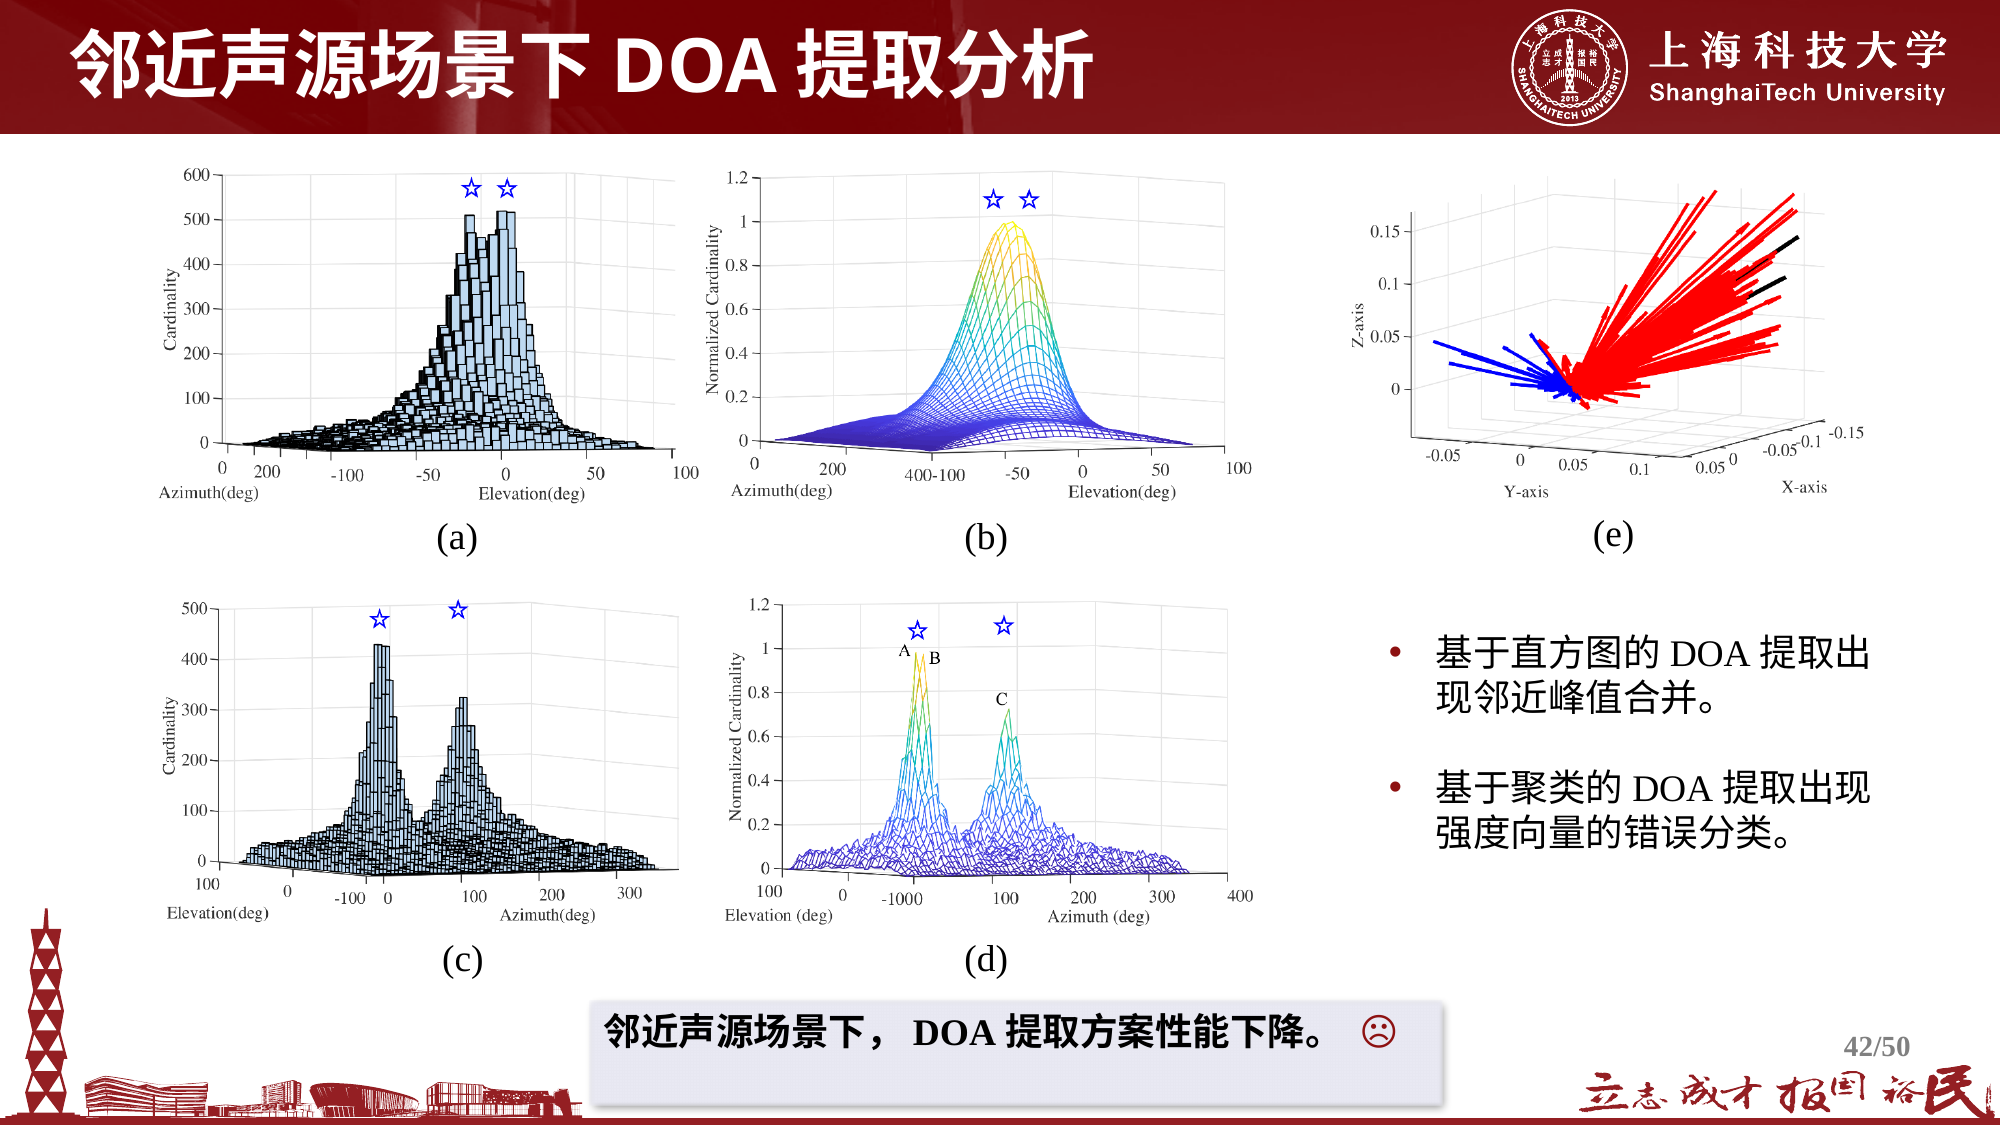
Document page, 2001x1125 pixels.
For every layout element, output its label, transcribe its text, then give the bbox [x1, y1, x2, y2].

picture [700, 166, 1255, 502]
picture [721, 591, 1255, 927]
title 邻近声源场景下DOA提取分析 [53, 16, 1477, 121]
picture [158, 591, 685, 927]
text_box (d) [949, 927, 1030, 987]
text_box (e) [1578, 504, 1658, 562]
text_box 基于直方图的DOA提取出现邻近峰值合并。 基于聚类的DOA提取出现强度向量的错误分类。 [1374, 621, 1894, 862]
picture [1347, 165, 1867, 504]
text_box (b) [949, 504, 1030, 564]
slide_number 42/50 [1476, 1014, 1926, 1075]
text_box (c) [427, 927, 507, 987]
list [154, 166, 701, 504]
text_box 邻近声源场景下，DOA提取方案性能下降。 ☹ [591, 1003, 1442, 1104]
text_box (a) [421, 504, 502, 564]
